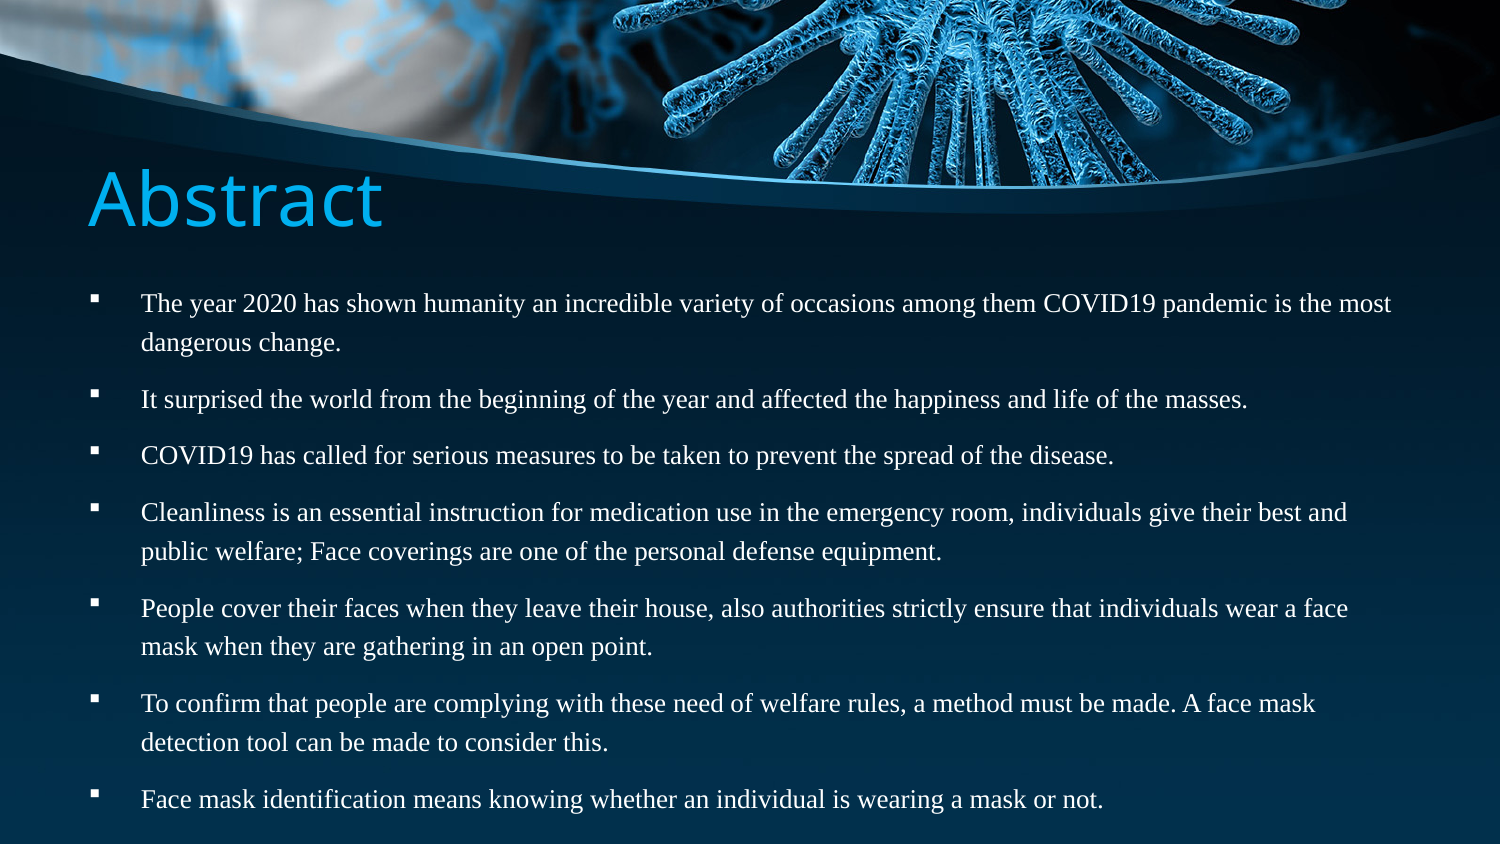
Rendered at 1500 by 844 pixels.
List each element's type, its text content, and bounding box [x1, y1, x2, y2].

picture [0, 0, 1500, 844]
title Abstract [73, 121, 1427, 271]
list The year 2020 has shown humanity an incredible variety of occasions among them COVID19 pandemic is the most dangerous change. It surprised the world from the beginning of the year and affected the happiness and life of the masses. COVID19 has called for serious measures to be taken to prevent the spread of the disease. Cleanliness is an essential instruction for medication use in the emergency room, individuals give their best and public welfare; Face coverings are one of the personal defense equipment. People cover their faces when they leave their house, also authorities strictly ensure that individuals wear a face mask when they are gathering in an open point. To confirm that people are complying with these need of welfare rules, a method must be made. A face mask detection tool can be made to consider this. Face mask identification means knowing whether an individual is wearing a mask or not. [73, 271, 1427, 823]
